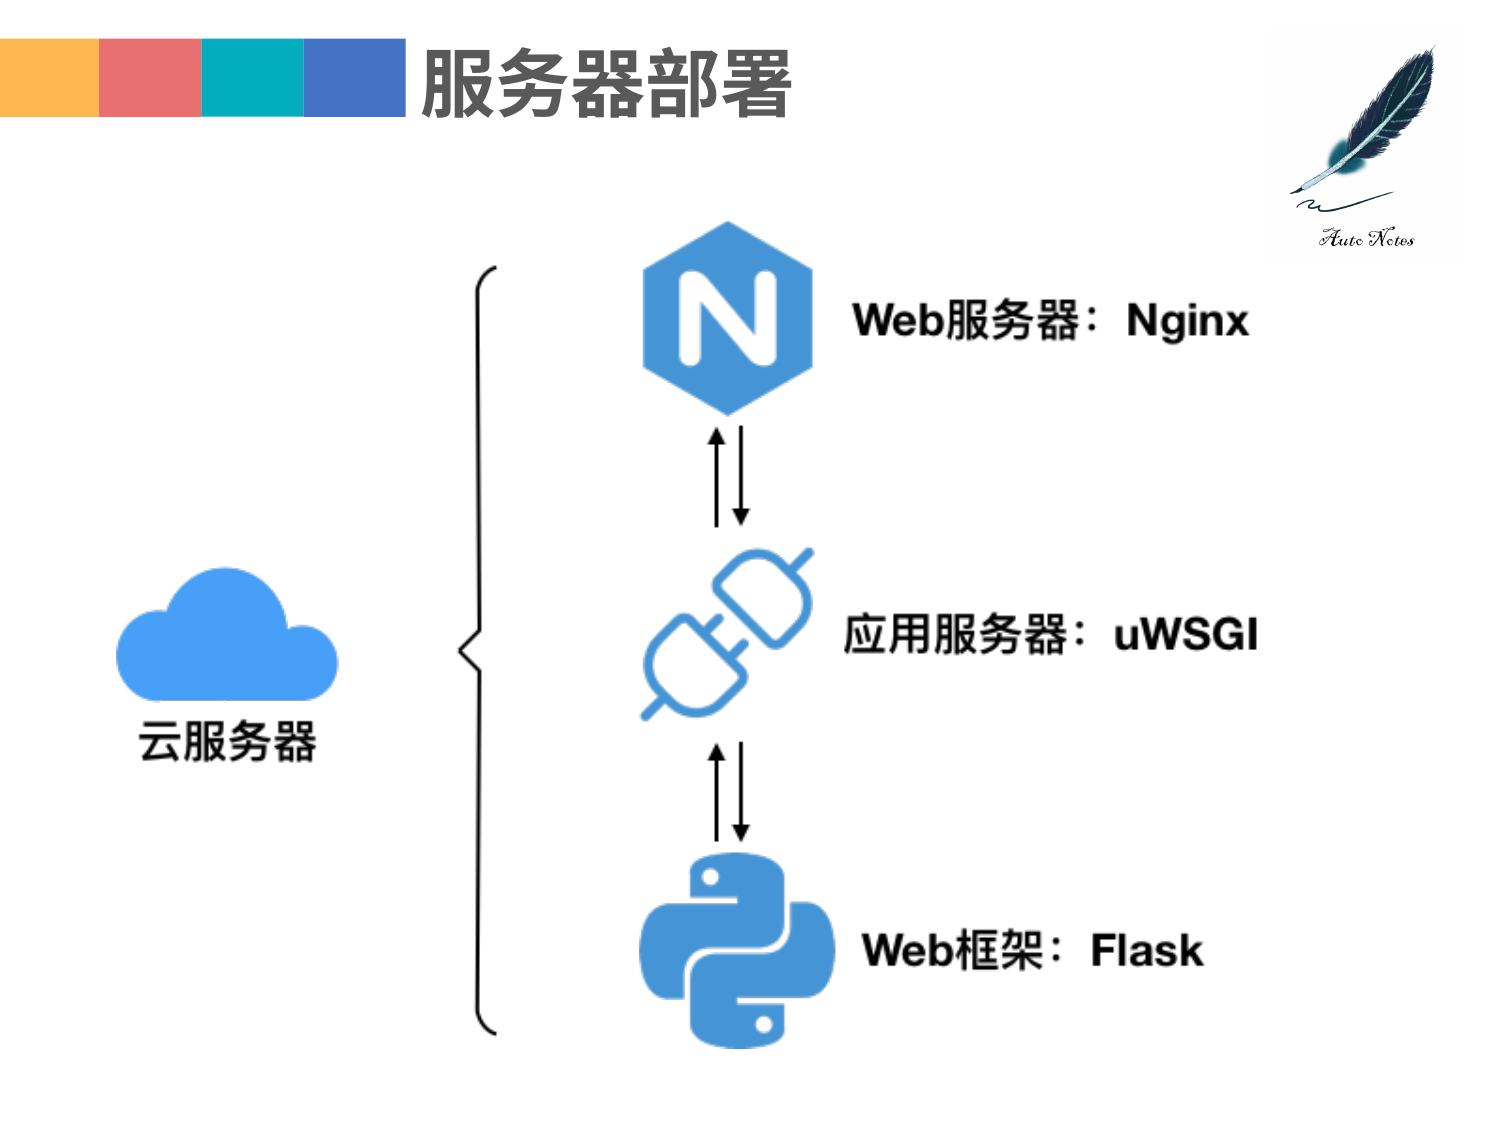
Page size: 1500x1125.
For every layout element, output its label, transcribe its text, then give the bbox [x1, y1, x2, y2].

text_box 服务器部署 [405, 28, 811, 134]
picture [115, 28, 1464, 1049]
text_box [0, 38, 406, 117]
